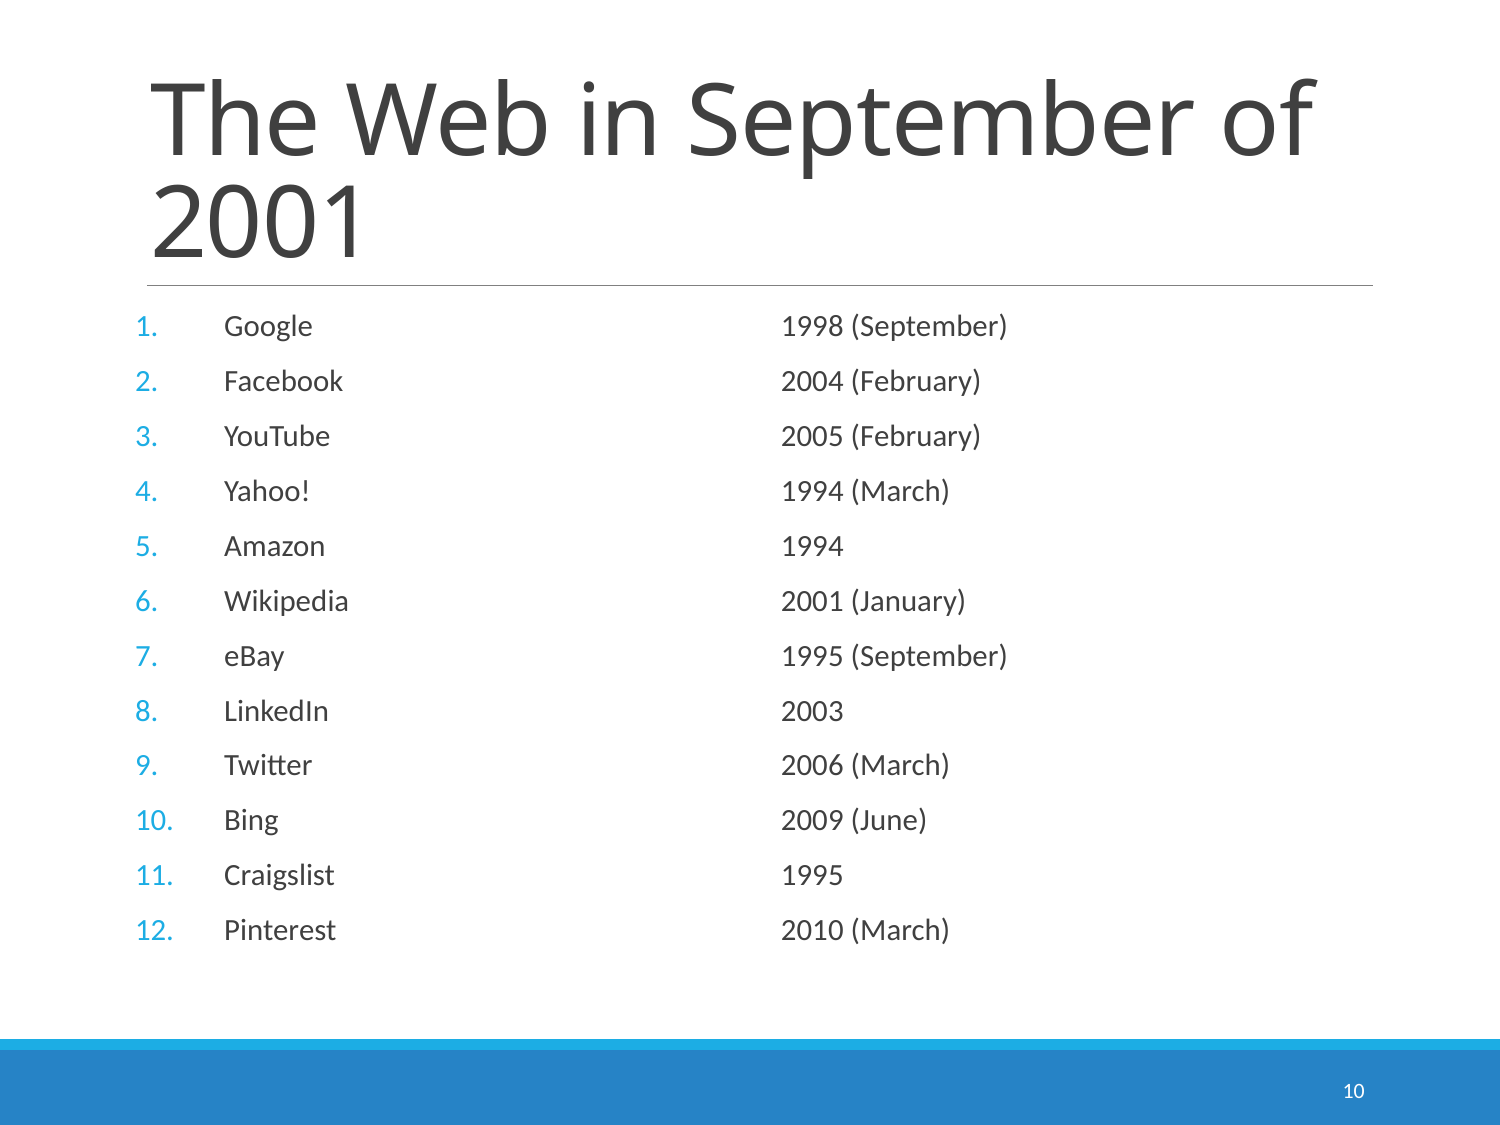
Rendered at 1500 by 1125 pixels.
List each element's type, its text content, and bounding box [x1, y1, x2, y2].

list Google Facebook YouTube Yahoo! Amazon Wikipedia eBay LinkedIn Twitter Bing Craigslist Pinterest [135, 302, 743, 963]
list 1998 (September) 2004 (February) 2005 (February) 1994 (March) 1994 2001 (January) 1995 (September) 2003 2006 (March) 2009 (June) 1995 2010 (March) [765, 302, 1373, 963]
title The Web in September of 2001 [135, 47, 1373, 285]
slide_number 10 [1218, 1059, 1380, 1120]
